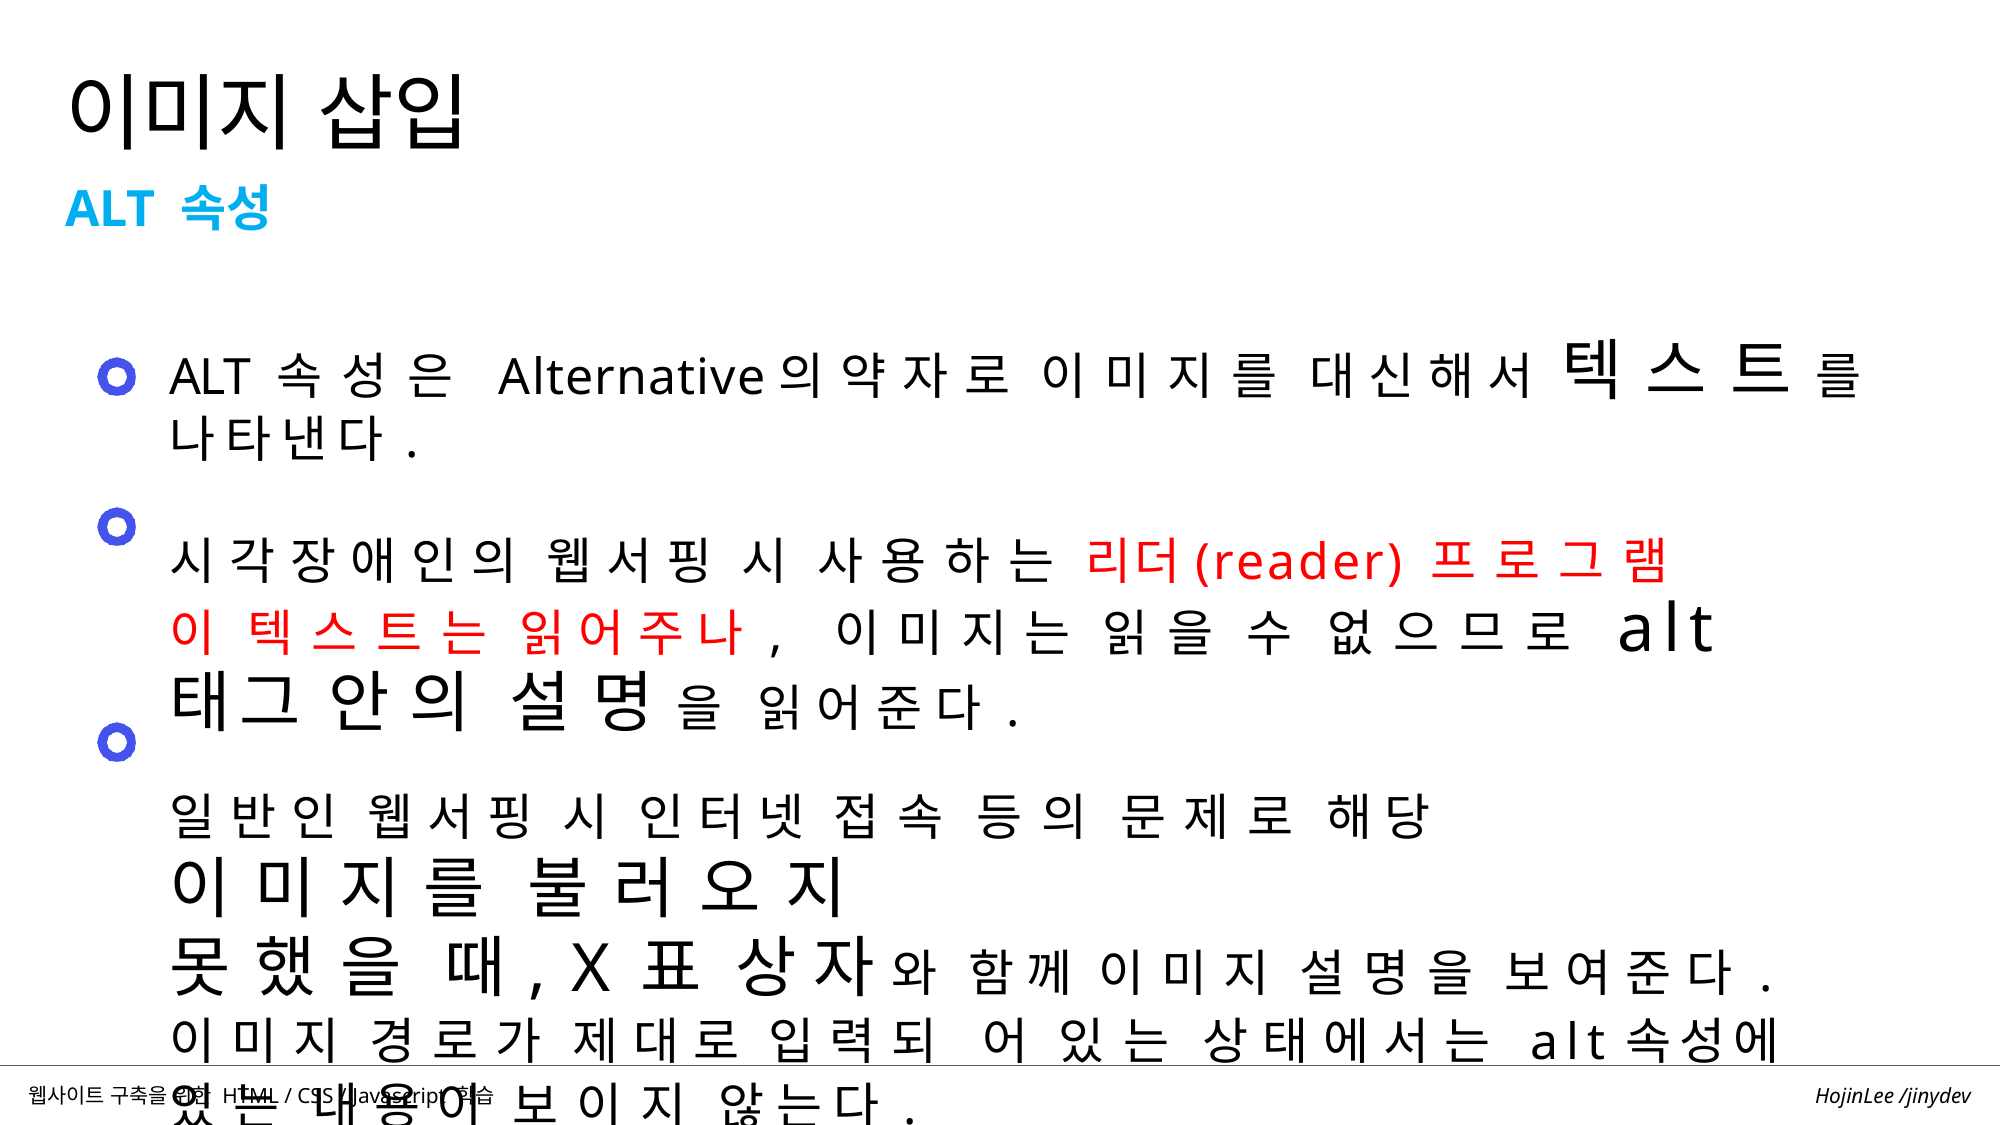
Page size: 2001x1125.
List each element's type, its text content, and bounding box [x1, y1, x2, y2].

picture [96, 357, 136, 396]
text_box ALT 속성 [50, 168, 1051, 244]
text_box HojinLee /jinydev [1522, 1074, 1986, 1115]
text_box ALT 속성은 Alternative의 약자로 이미지를 대신해서 텍스트를 나타낸다. 시각장애인의 웹서핑 시 사용하는 리더(reader) 프로그램이 텍스트는 읽어주나, 이미지는 읽을 수 없으므로 alt태그 안의 설명을 읽어준다. 일반인 웹서핑 시 인터넷 접속 등의 문제로 해당 이미지를 불러오지 못했을 때, X표 상자와 함께 이미지 설명을 보여준다. 이미지 경로가 제대로 입력되 어 있는 상태에서는 alt속성에 있는 내용이 보이지 않는다. [97, 1066, 1911, 1125]
picture [96, 507, 136, 546]
text_box ALT 속성은 Alternative의 약자로 이미지를 대신해서 텍스트를 나타낸다. 시각장애인의 웹서핑 시 사용하는 리더(reader) 프로그램이 텍스트는 읽어주나, 이미지는 읽을 수 없으므로 alt태그 안의 설명을 읽어준다. 일반인 웹서핑 시 인터넷 접속 등의 문제로 해당 이미지를 불러오지 못했을 때, X표 상자와 함께 이미지 설명을 보여준다. 이미지 경로가 제대로 입력되 어 있는 상태에서는 alt속성에 있는 내용이 보이지 않는다. [97, 325, 1911, 1065]
text_box 웹사이트 구축을 위한 HTML / CSS / Javascript 학습 [14, 1074, 647, 1115]
text_box 이미지 삽입 [50, 52, 1051, 168]
picture [96, 722, 136, 762]
